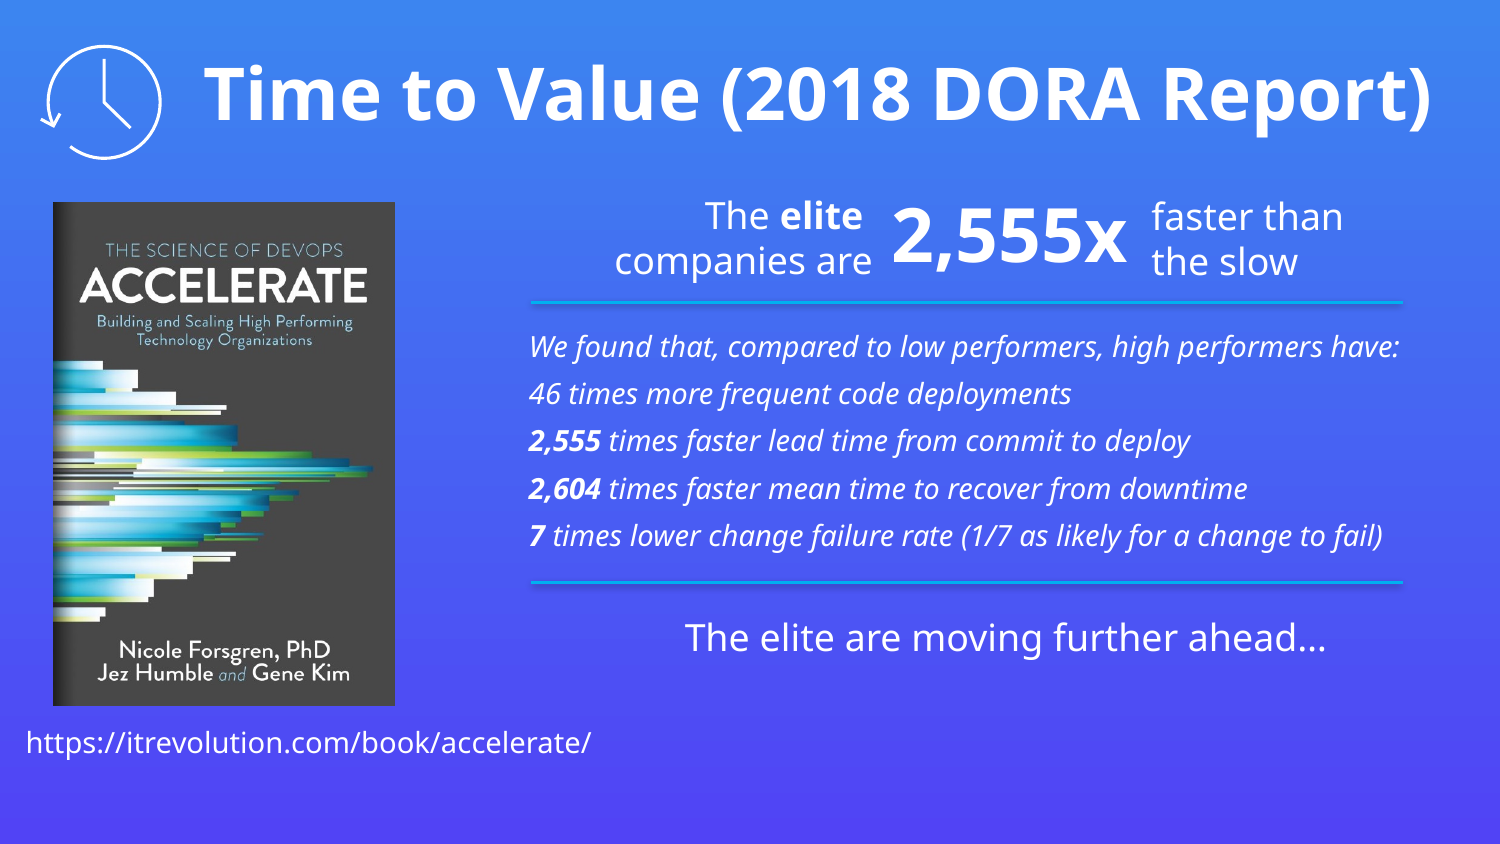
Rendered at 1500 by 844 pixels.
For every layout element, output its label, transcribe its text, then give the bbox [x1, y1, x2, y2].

text_box [0, 0, 1500, 844]
text_box The elite are moving further ahead… [670, 606, 1343, 667]
text_box We found that, compared to low performers, high performers have: 46 times more frequent code deployments 2,555 times faster lead time from commit to deploy 2,604 times faster mean time to recover from downtime 7 times lower change failure rate (1/7 as likely for a change to fail) [623, 320, 1454, 561]
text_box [8, 202, 618, 769]
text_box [40, 46, 161, 159]
text_box Time to Value (2018 DORA Report) [188, 50, 1500, 189]
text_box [604, 180, 1368, 293]
